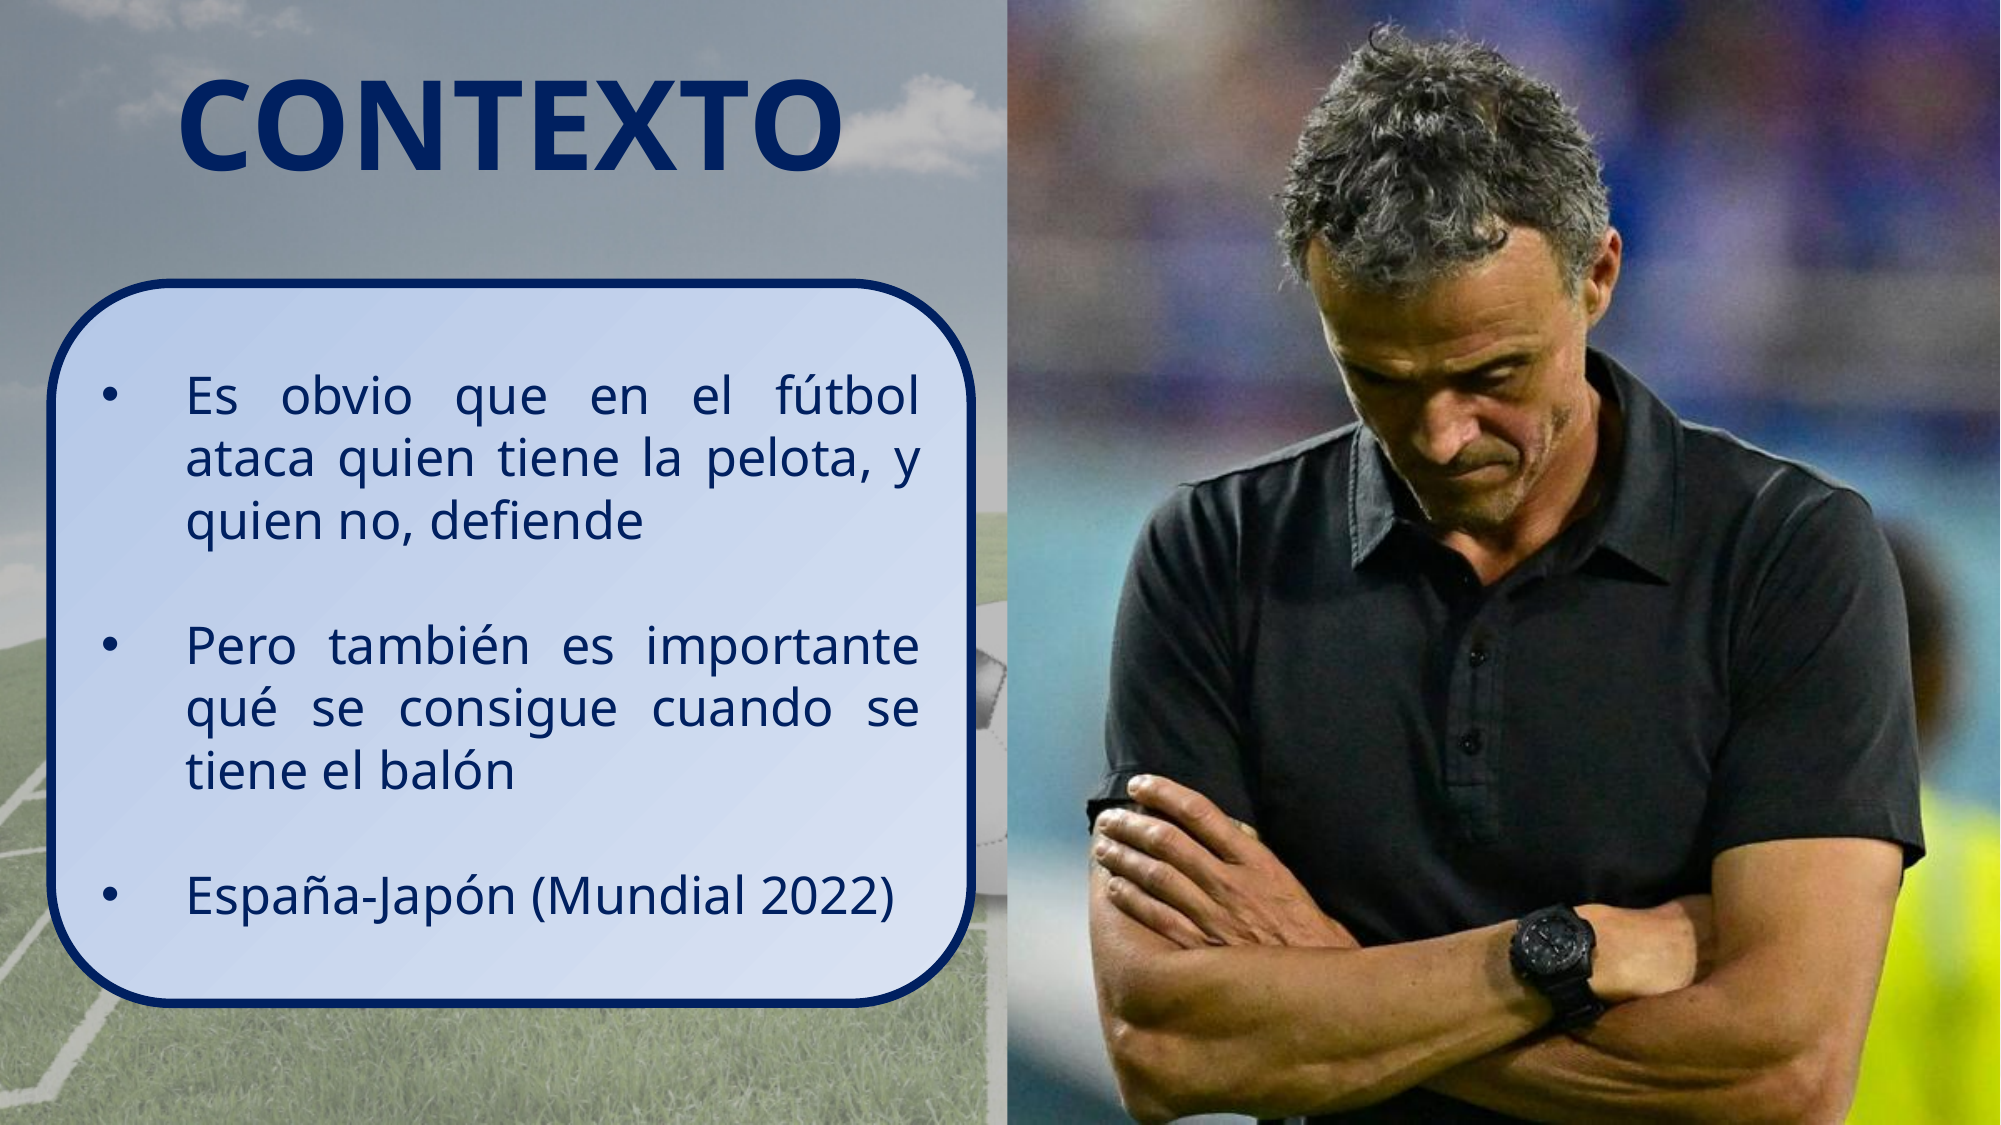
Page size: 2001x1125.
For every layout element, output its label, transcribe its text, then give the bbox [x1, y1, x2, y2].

text_box CONTEXTO [14, 38, 1007, 203]
picture [0, 0, 2001, 1125]
text_box Es obvio que en el fútbol ataca quien tiene la pelota, y quien no, defiende Pero también es importante qué se consigue cuando se tiene el balón España-Japón (Mundial 2022) [50, 282, 973, 1005]
